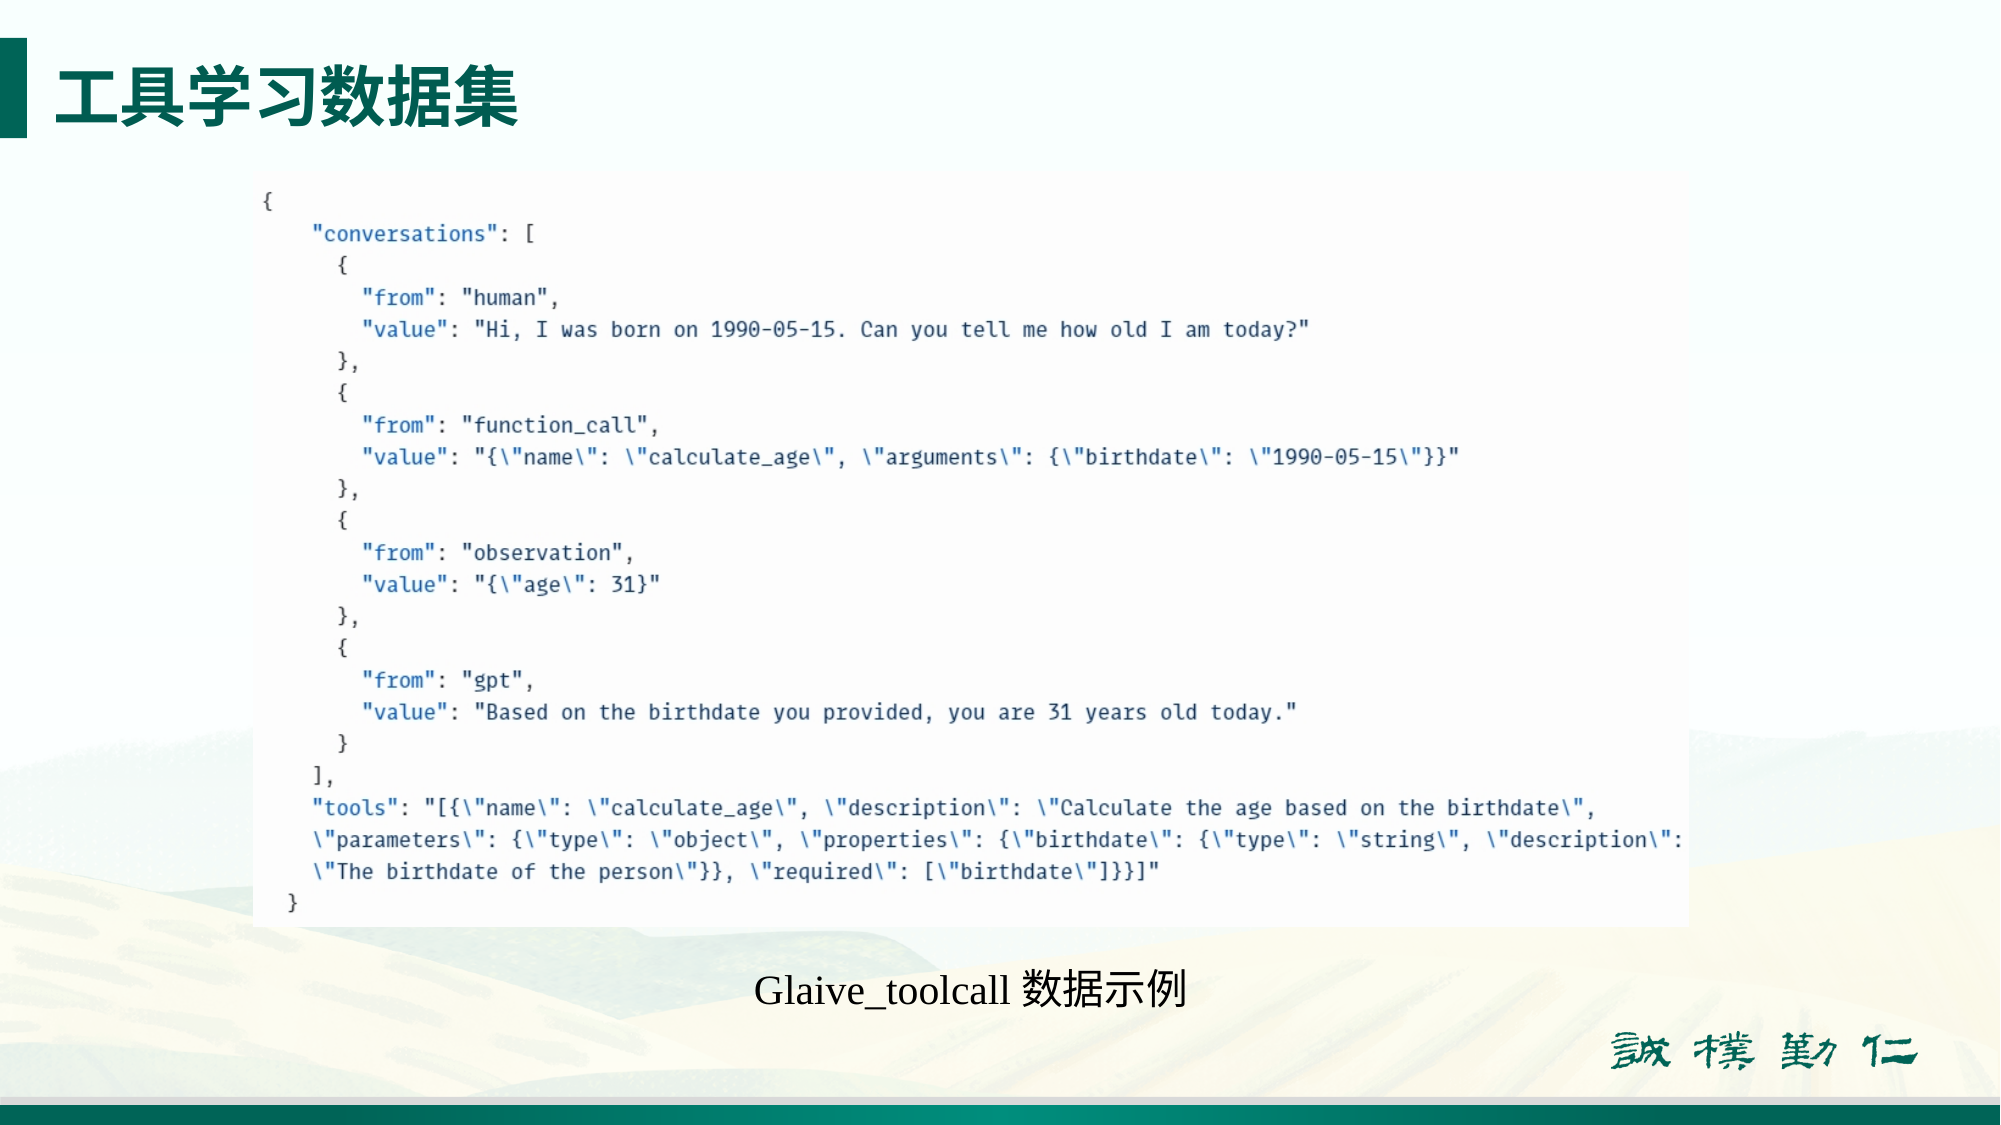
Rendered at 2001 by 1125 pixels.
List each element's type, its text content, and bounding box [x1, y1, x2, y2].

picture [1611, 1017, 1918, 1084]
picture [253, 171, 1689, 927]
text_box Glaive_toolcall数据示例 [722, 955, 1220, 1020]
title 工具学习数据集 [38, 55, 537, 144]
